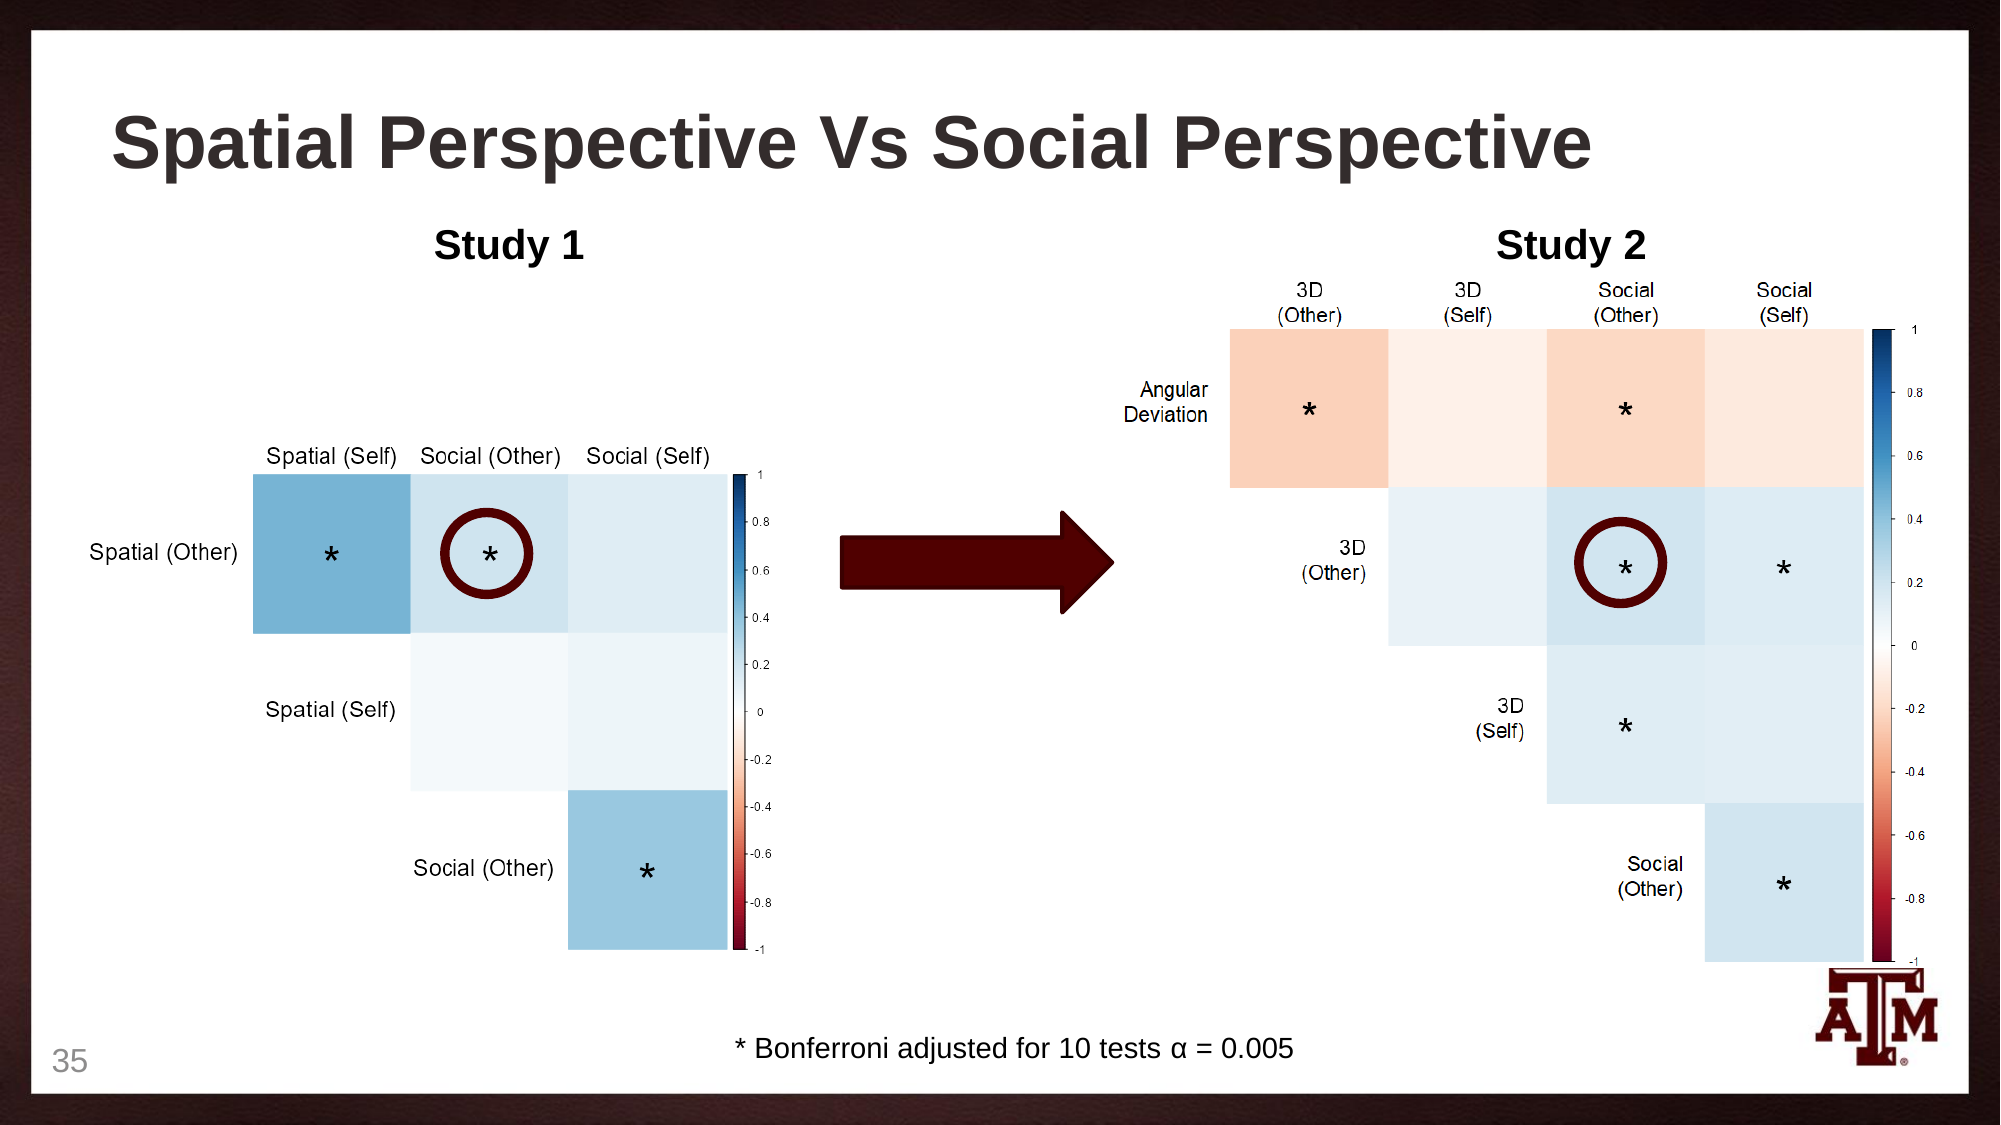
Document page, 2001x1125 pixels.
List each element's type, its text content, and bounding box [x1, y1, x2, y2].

text_box * Bonferroni adjusted for 10 tests α = 0.005 [720, 1022, 1310, 1072]
text_box Study 2 [1481, 210, 1662, 265]
title Spatial Perspective Vs Social Perspective [99, 45, 1900, 233]
slide_number 35 [30, 1040, 100, 1078]
picture [0, 0, 2000, 1125]
text_box [928, 510, 1106, 615]
text_box Study 1 [419, 210, 600, 276]
